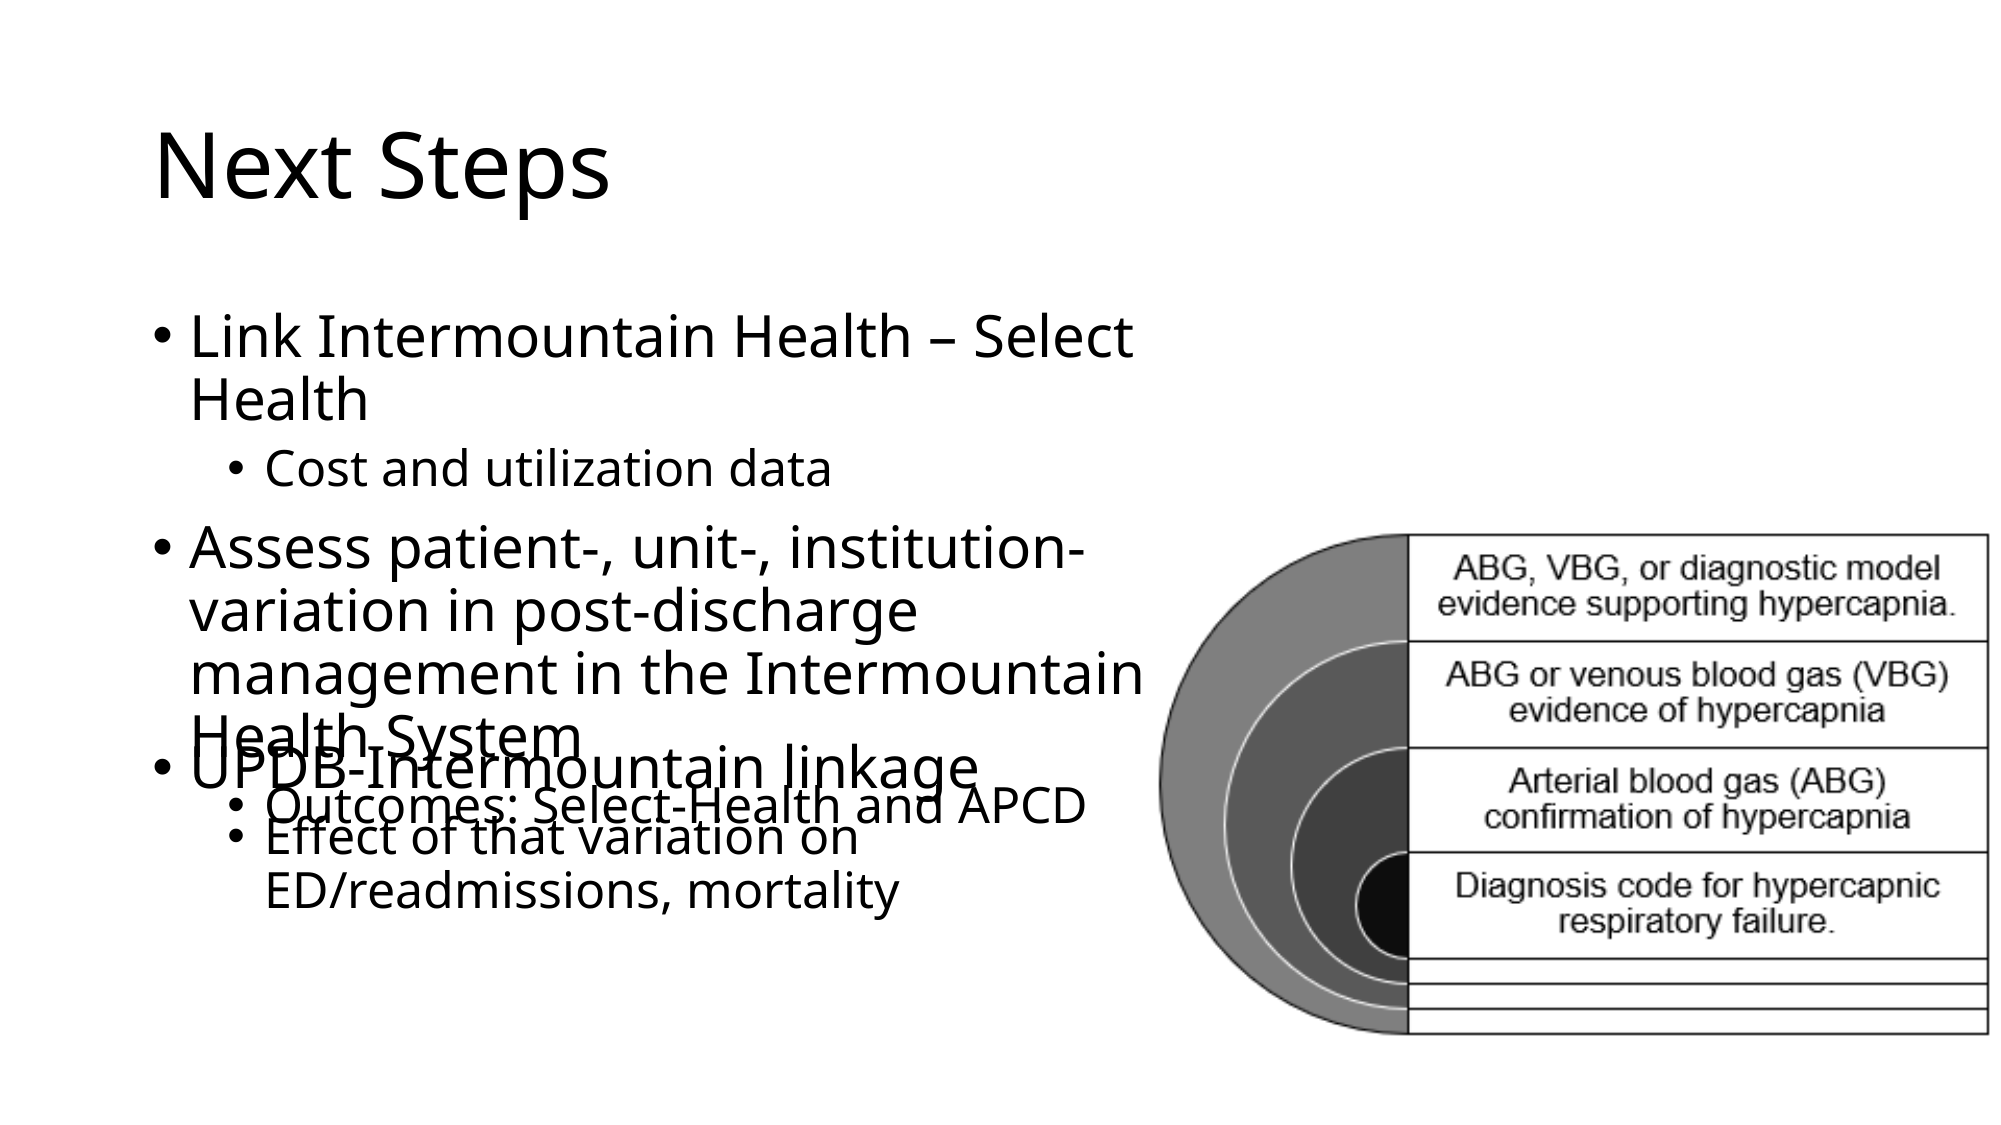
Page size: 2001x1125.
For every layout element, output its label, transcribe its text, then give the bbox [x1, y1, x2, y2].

text_box UPDB-Intermountain linkage Effect of that variation on ED/readmissions, mortality [137, 730, 1040, 1095]
list Link Intermountain Health – Select Health Cost and utilization data Assess patient-, unit-, institution-variation in post-discharge management in the Intermountain Health System Outcomes: Select-Health and APCD [137, 299, 1292, 754]
title Next Steps [137, 59, 1863, 278]
picture [1145, 526, 2000, 1046]
